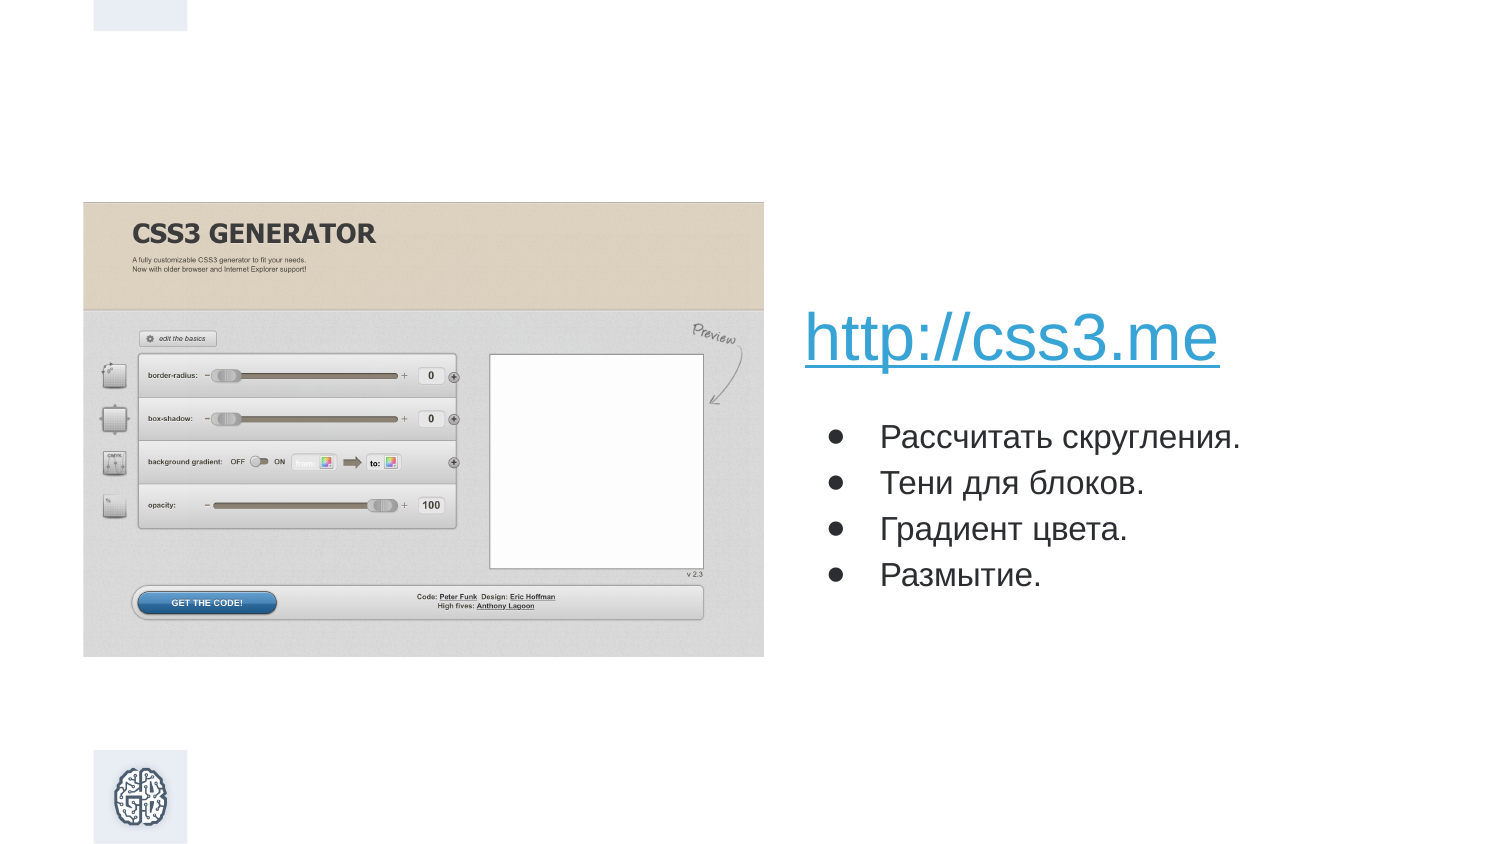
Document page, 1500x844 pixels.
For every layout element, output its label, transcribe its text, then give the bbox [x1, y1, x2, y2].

title http://css3.me Рассчитать скругления. Тени для блоков. Градиент цвета. Размытие. [789, 219, 1312, 657]
picture [83, 202, 765, 657]
picture [106, 760, 175, 834]
